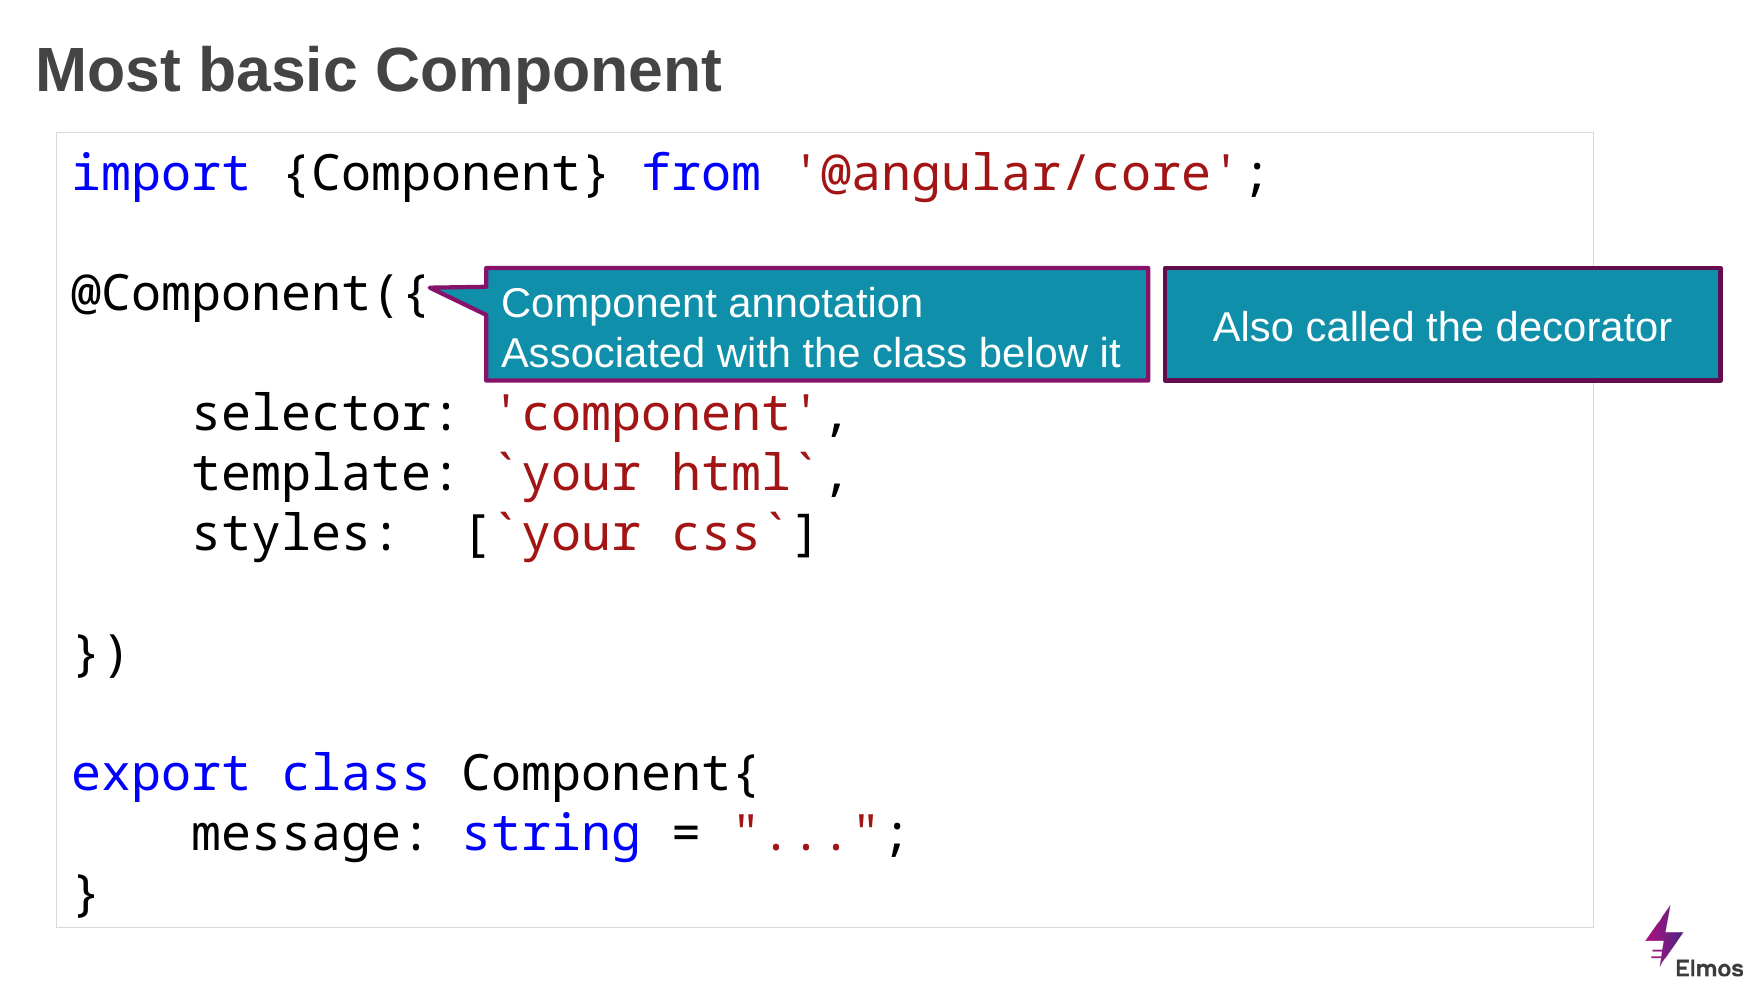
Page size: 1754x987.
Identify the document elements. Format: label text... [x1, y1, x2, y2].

picture [1645, 905, 1743, 977]
title Most basic Component [35, 29, 1721, 133]
text_box Component annotation Associated with the class below it [427, 265, 1151, 383]
text_box Also called the decorator [1163, 266, 1723, 383]
text_box import {Component} from '@angular/core'; @Component({ selector: 'component', template: `your html`, styles: [`your css`] }) export class Component{ message: string = "..."; } [56, 132, 1594, 928]
